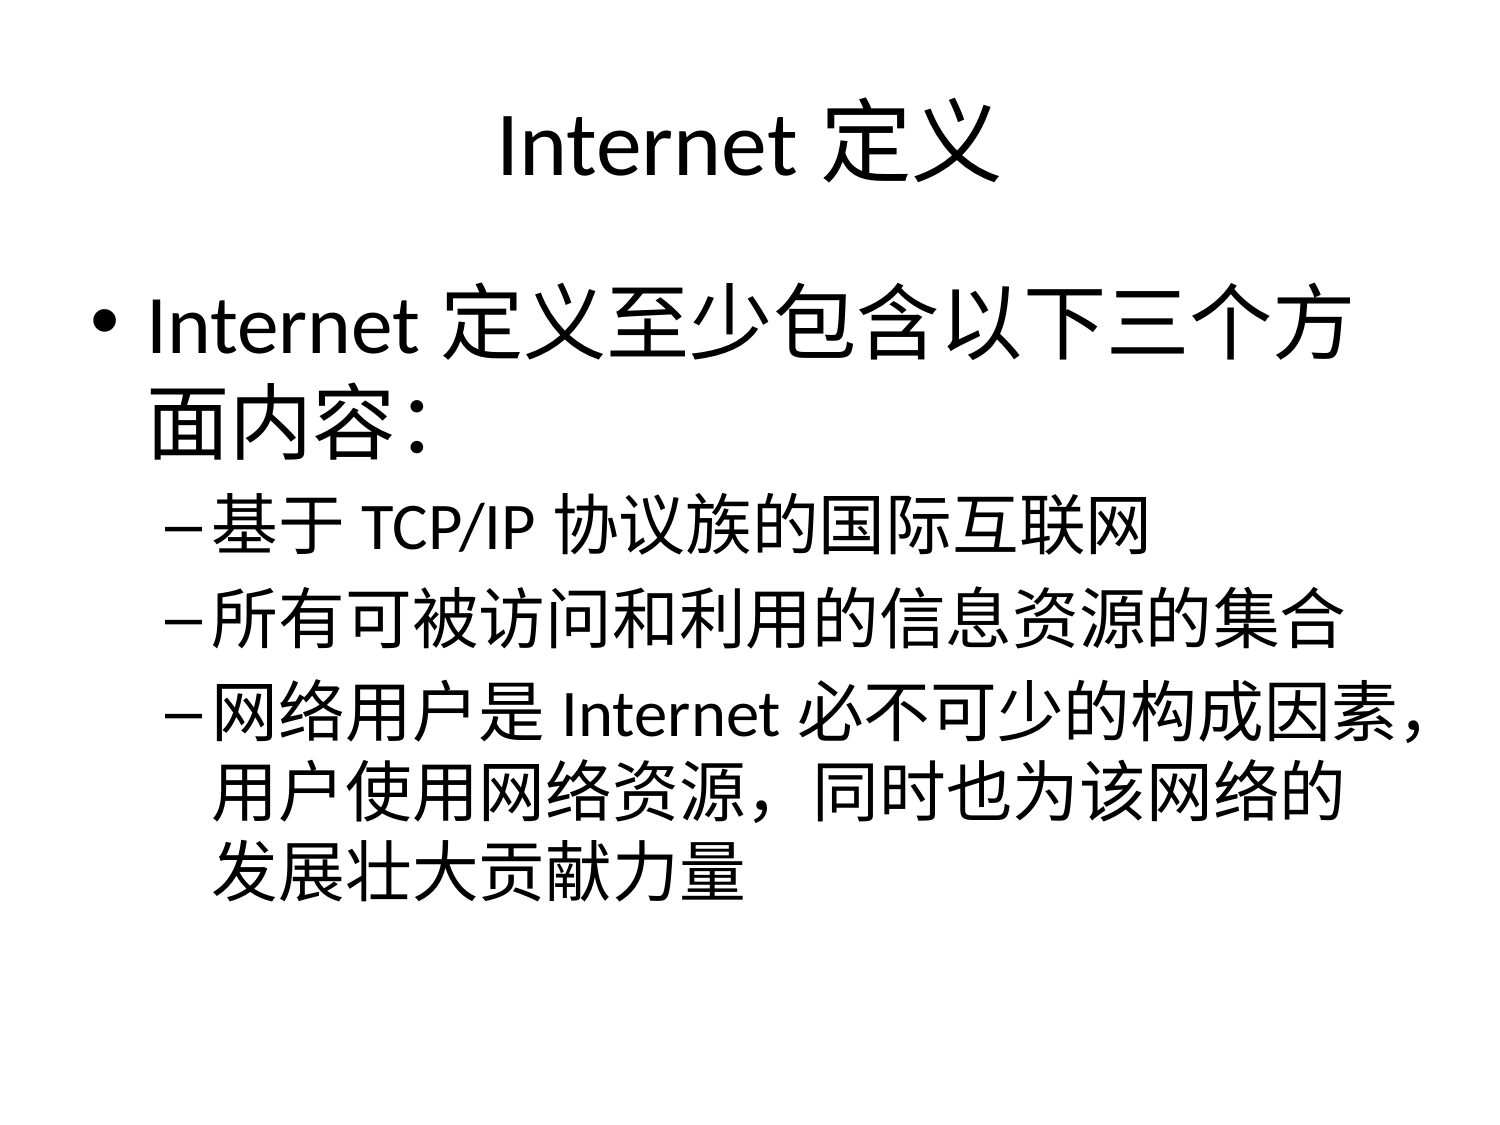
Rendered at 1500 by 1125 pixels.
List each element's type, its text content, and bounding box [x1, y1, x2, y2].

list Internet定义至少包含以下三个方面内容： 基于TCP/IP协议族的国际互联网 所有可被访问和利用的信息资源的集合 网络用户是Internet必不可少的构成因素，用户使用网络资源，同时也为该网络的发展壮大贡献力量 [75, 262, 1425, 1005]
title Internet定义 [75, 45, 1425, 233]
